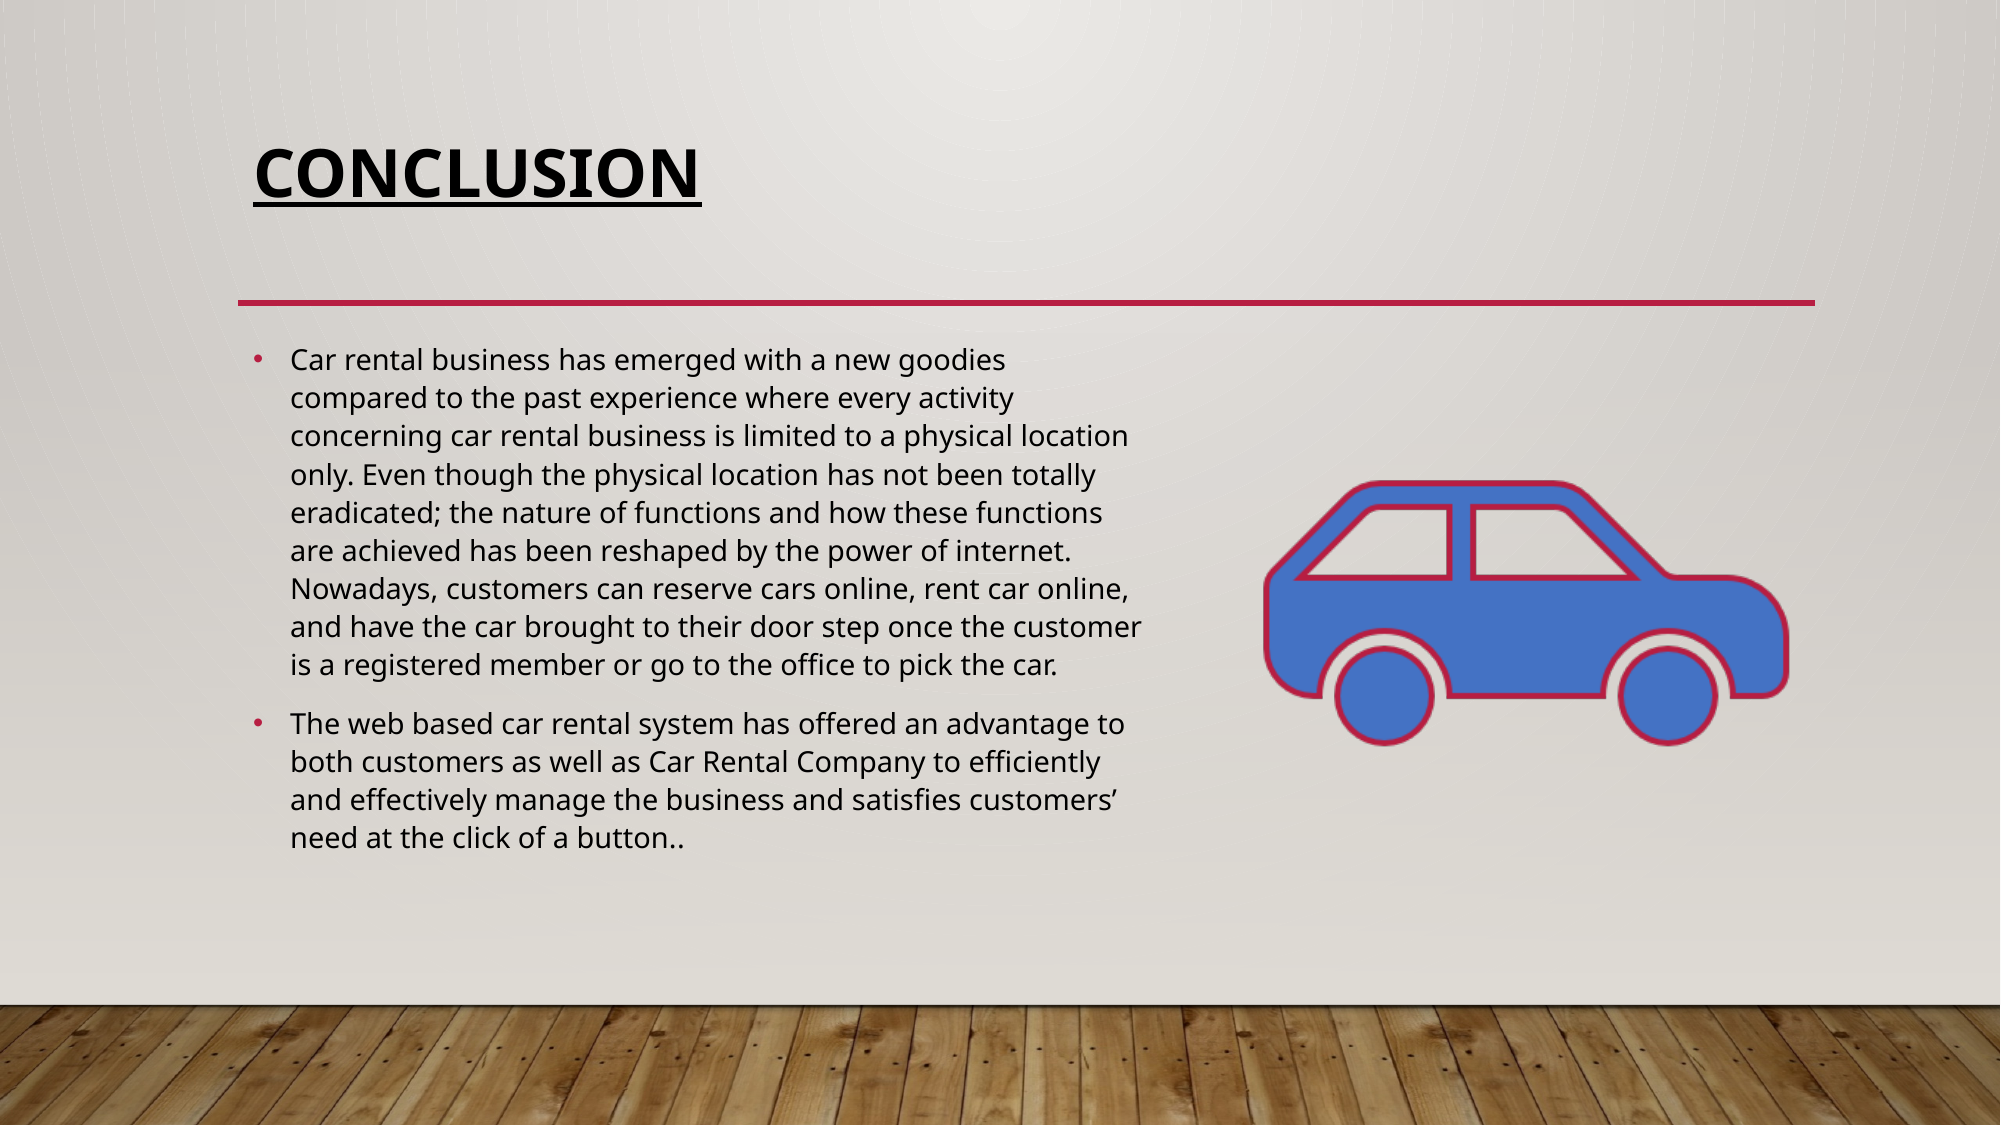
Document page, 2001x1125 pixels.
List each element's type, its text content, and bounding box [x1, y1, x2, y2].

picture [1243, 330, 1810, 897]
list Car rental business has emerged with a new goodies compared to the past experience where every activity concerning car rental business is limited to a physical location only. Even though the physical location has not been totally eradicated; the nature of functions and how these functions are achieved has been reshaped by the power of internet. Nowadays, customers can reserve cars online, rent car online, and have the car brought to their door step once the customer is a registered member or go to the office to pick the car. The web based car rental system has offered an advantage to both customers as well as Car Rental Company to efficiently and effectively manage the business and satisfies customers’ need at the click of a button.. [238, 330, 1161, 897]
title CONCLUSION [238, 131, 1814, 305]
picture [0, 1005, 2000, 1125]
